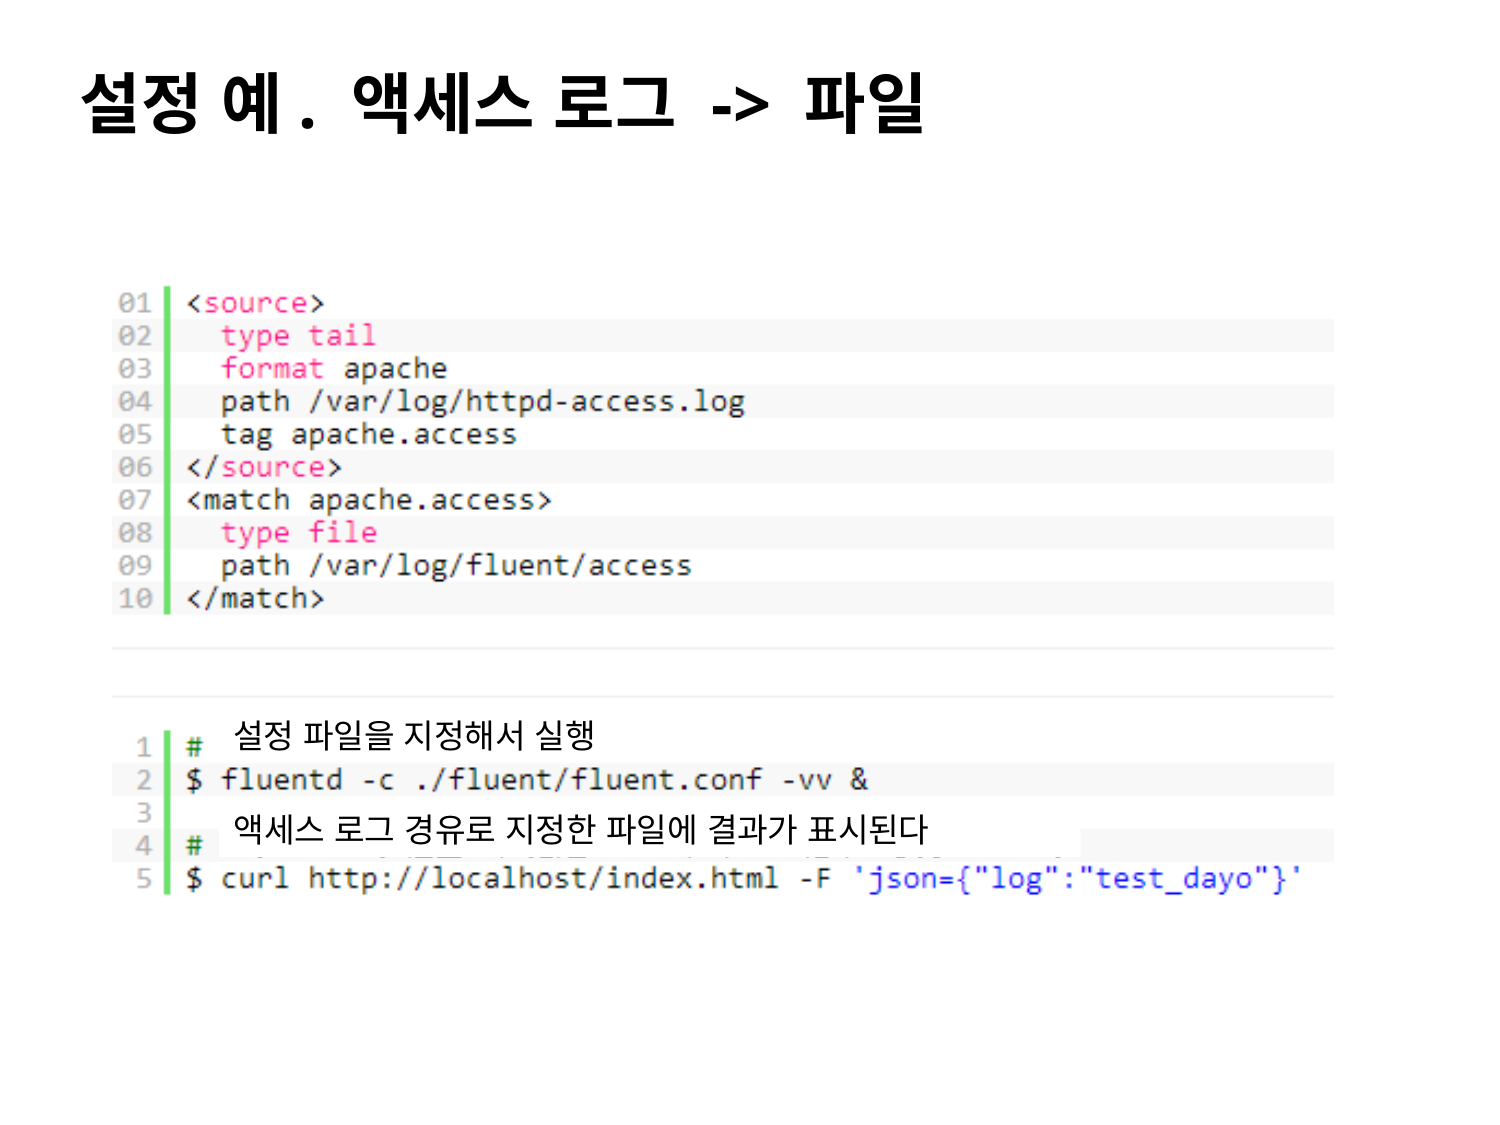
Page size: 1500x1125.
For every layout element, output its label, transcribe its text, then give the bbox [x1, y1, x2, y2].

text_box 설정 예. 액세스 로그 -> 파일 [64, 54, 1105, 150]
picture [111, 278, 1334, 918]
